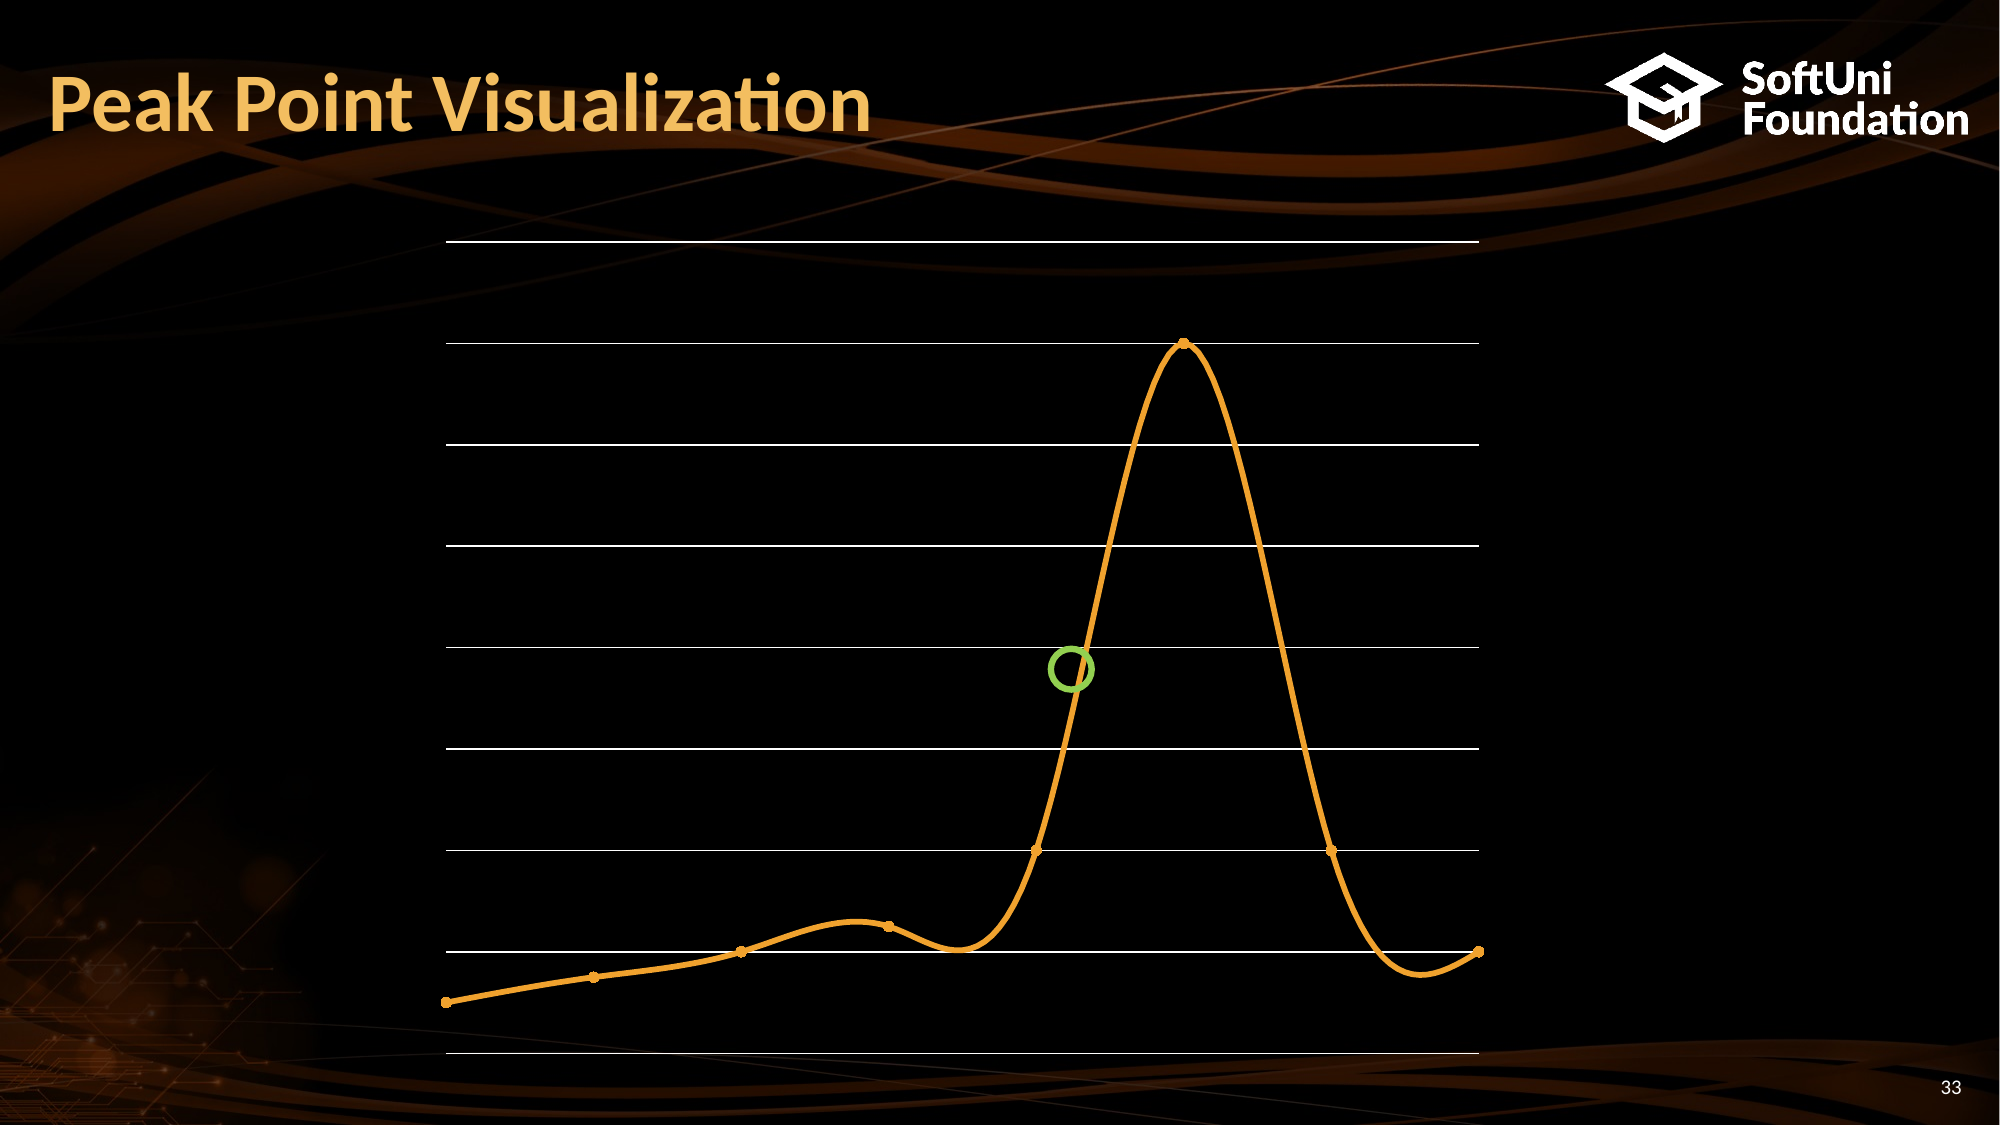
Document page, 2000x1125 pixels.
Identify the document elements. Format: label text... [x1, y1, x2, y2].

text_box Peak Point Visualization [30, 6, 1602, 189]
picture [0, 0, 2000, 1125]
text_box <number> [1897, 1070, 1968, 1103]
chart [424, 224, 1501, 1071]
